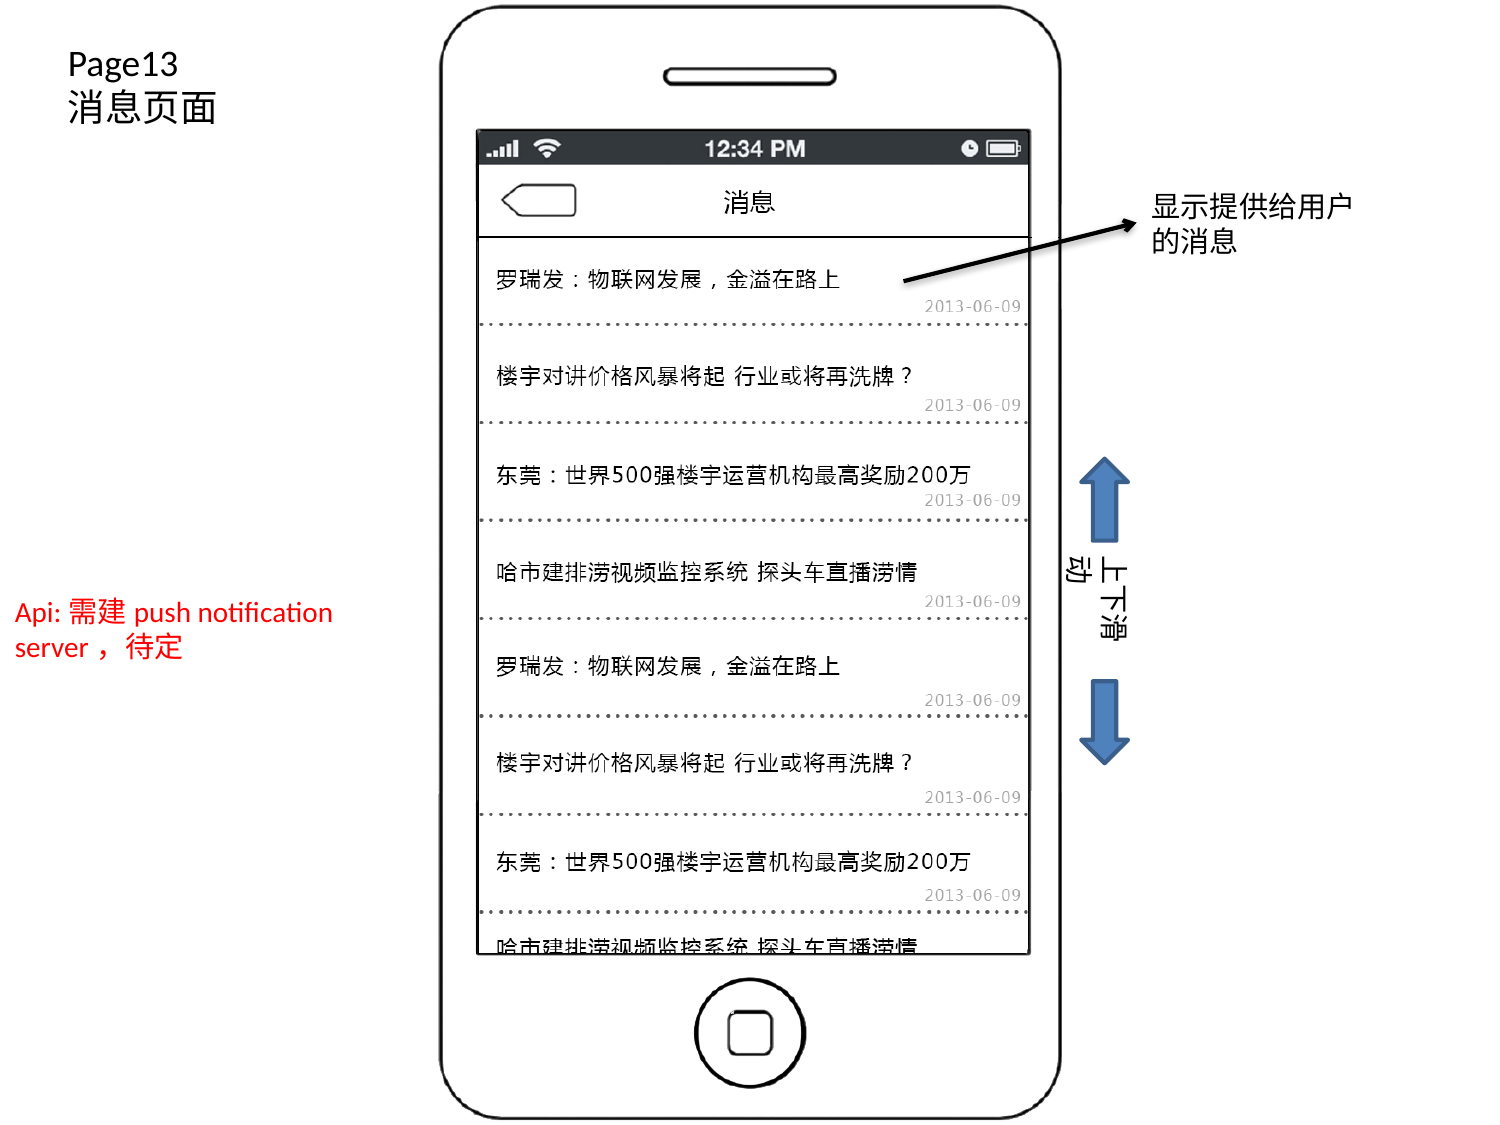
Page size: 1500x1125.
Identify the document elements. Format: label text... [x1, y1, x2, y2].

text_box 显示提供给用户的消息 [1136, 181, 1372, 266]
picture [438, 4, 1062, 1121]
text_box Api:需建push notification server，待定 [0, 586, 433, 671]
text_box Page13 消息页面 [53, 31, 325, 136]
text_box [1079, 456, 1131, 540]
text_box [903, 222, 1137, 282]
text_box [1079, 682, 1131, 766]
text_box 上下滑动 [1074, 540, 1140, 682]
